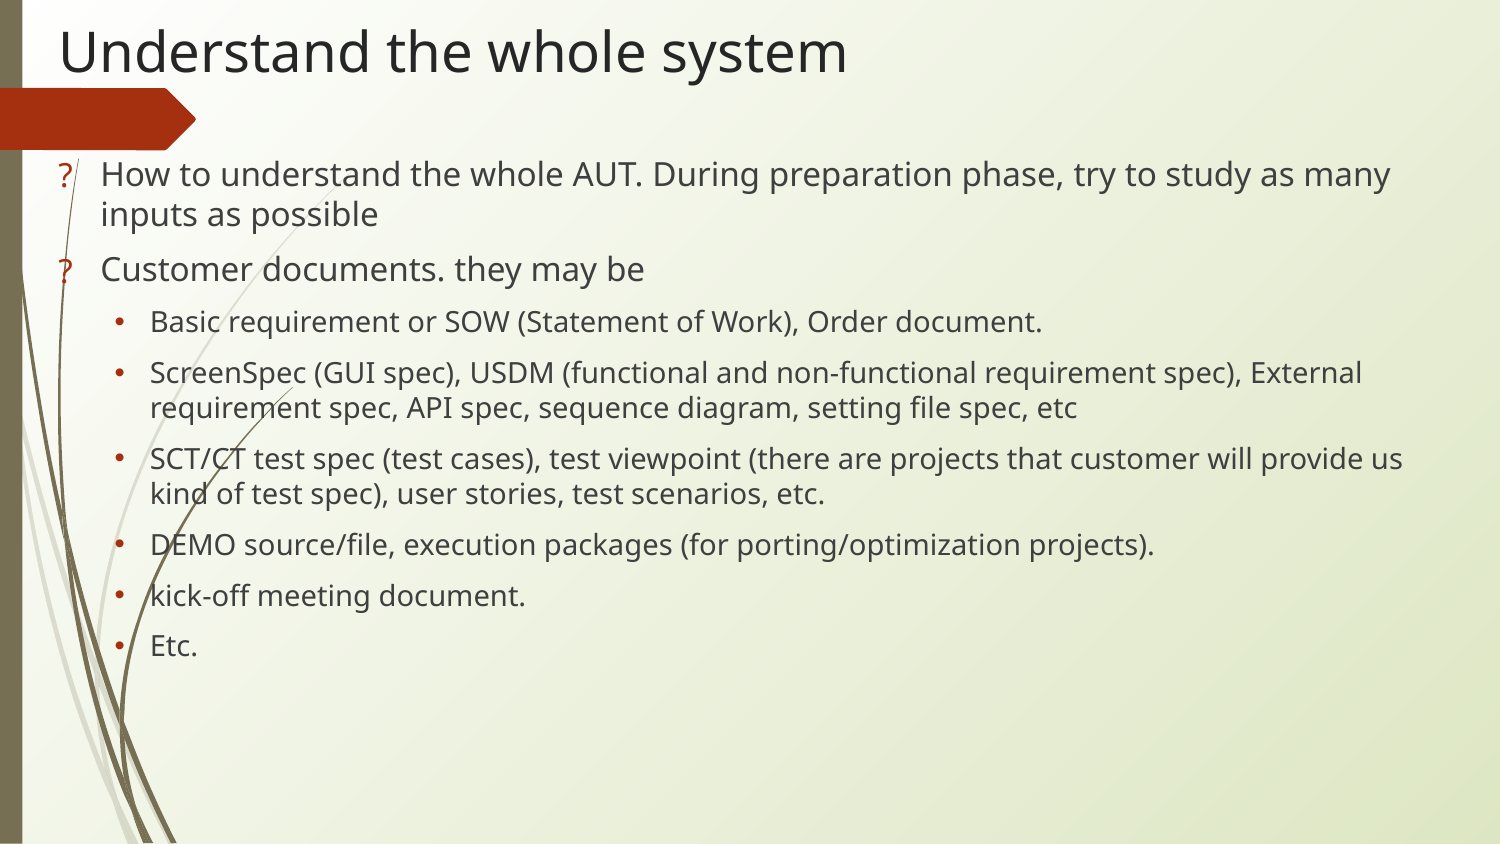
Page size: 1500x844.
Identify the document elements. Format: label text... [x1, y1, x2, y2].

title Understand the whole system [43, 8, 1239, 129]
list How to understand the whole AUT. During preparation phase, try to study as many inputs as possible Customer documents. they may be Basic requirement or SOW (Statement of Work), Order document. ScreenSpec (GUI spec), USDM (functional and non-functional requirement spec), External requirement spec, API spec, sequence diagram, setting file spec, etc SCT/CT test spec (test cases), test viewpoint (there are projects that customer will provide us kind of test spec), user stories, test scenarios, etc. DEMO source/file, execution packages (for porting/optimization projects). kick-off meeting document. Etc. [43, 145, 1426, 728]
